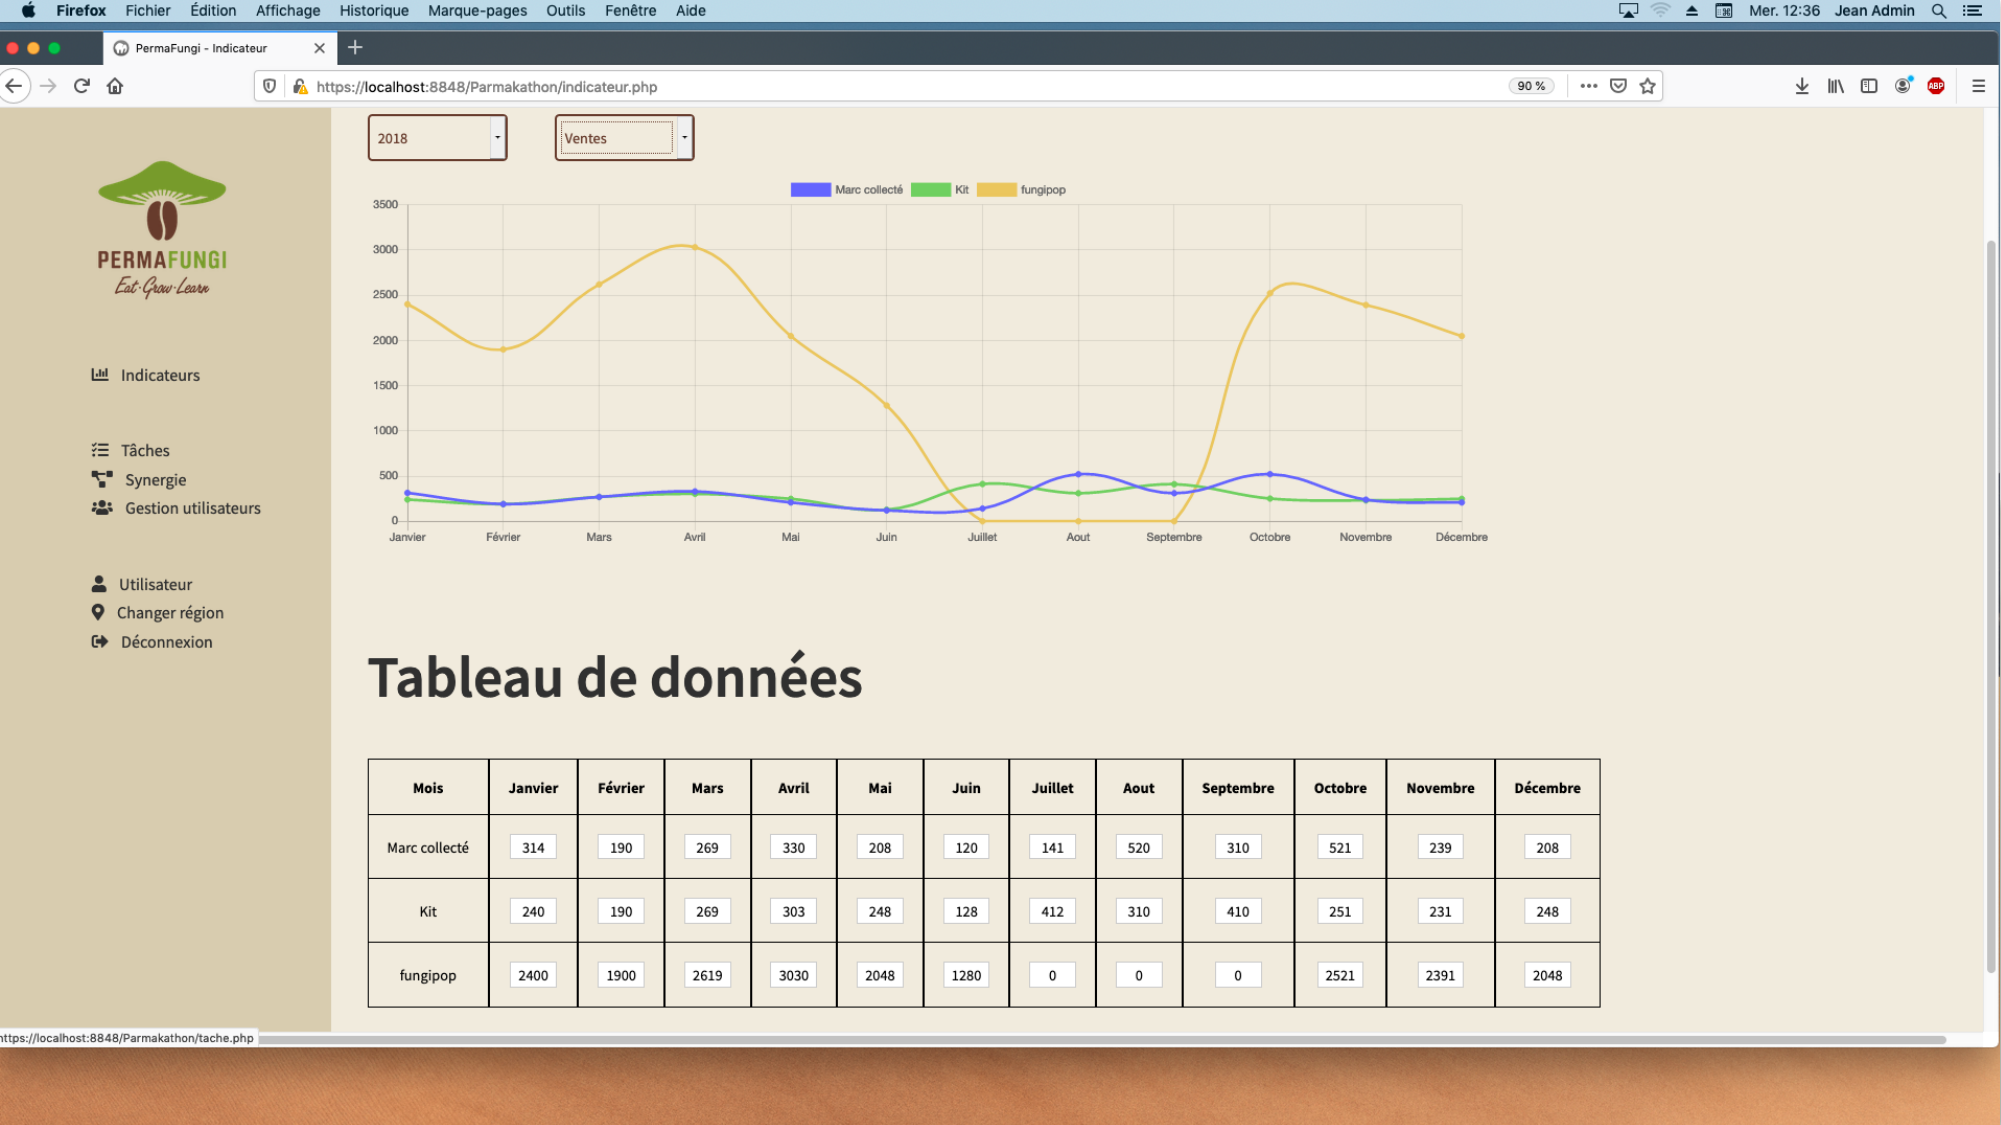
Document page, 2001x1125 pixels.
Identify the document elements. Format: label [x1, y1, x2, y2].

list [0, 0, 2000, 1125]
